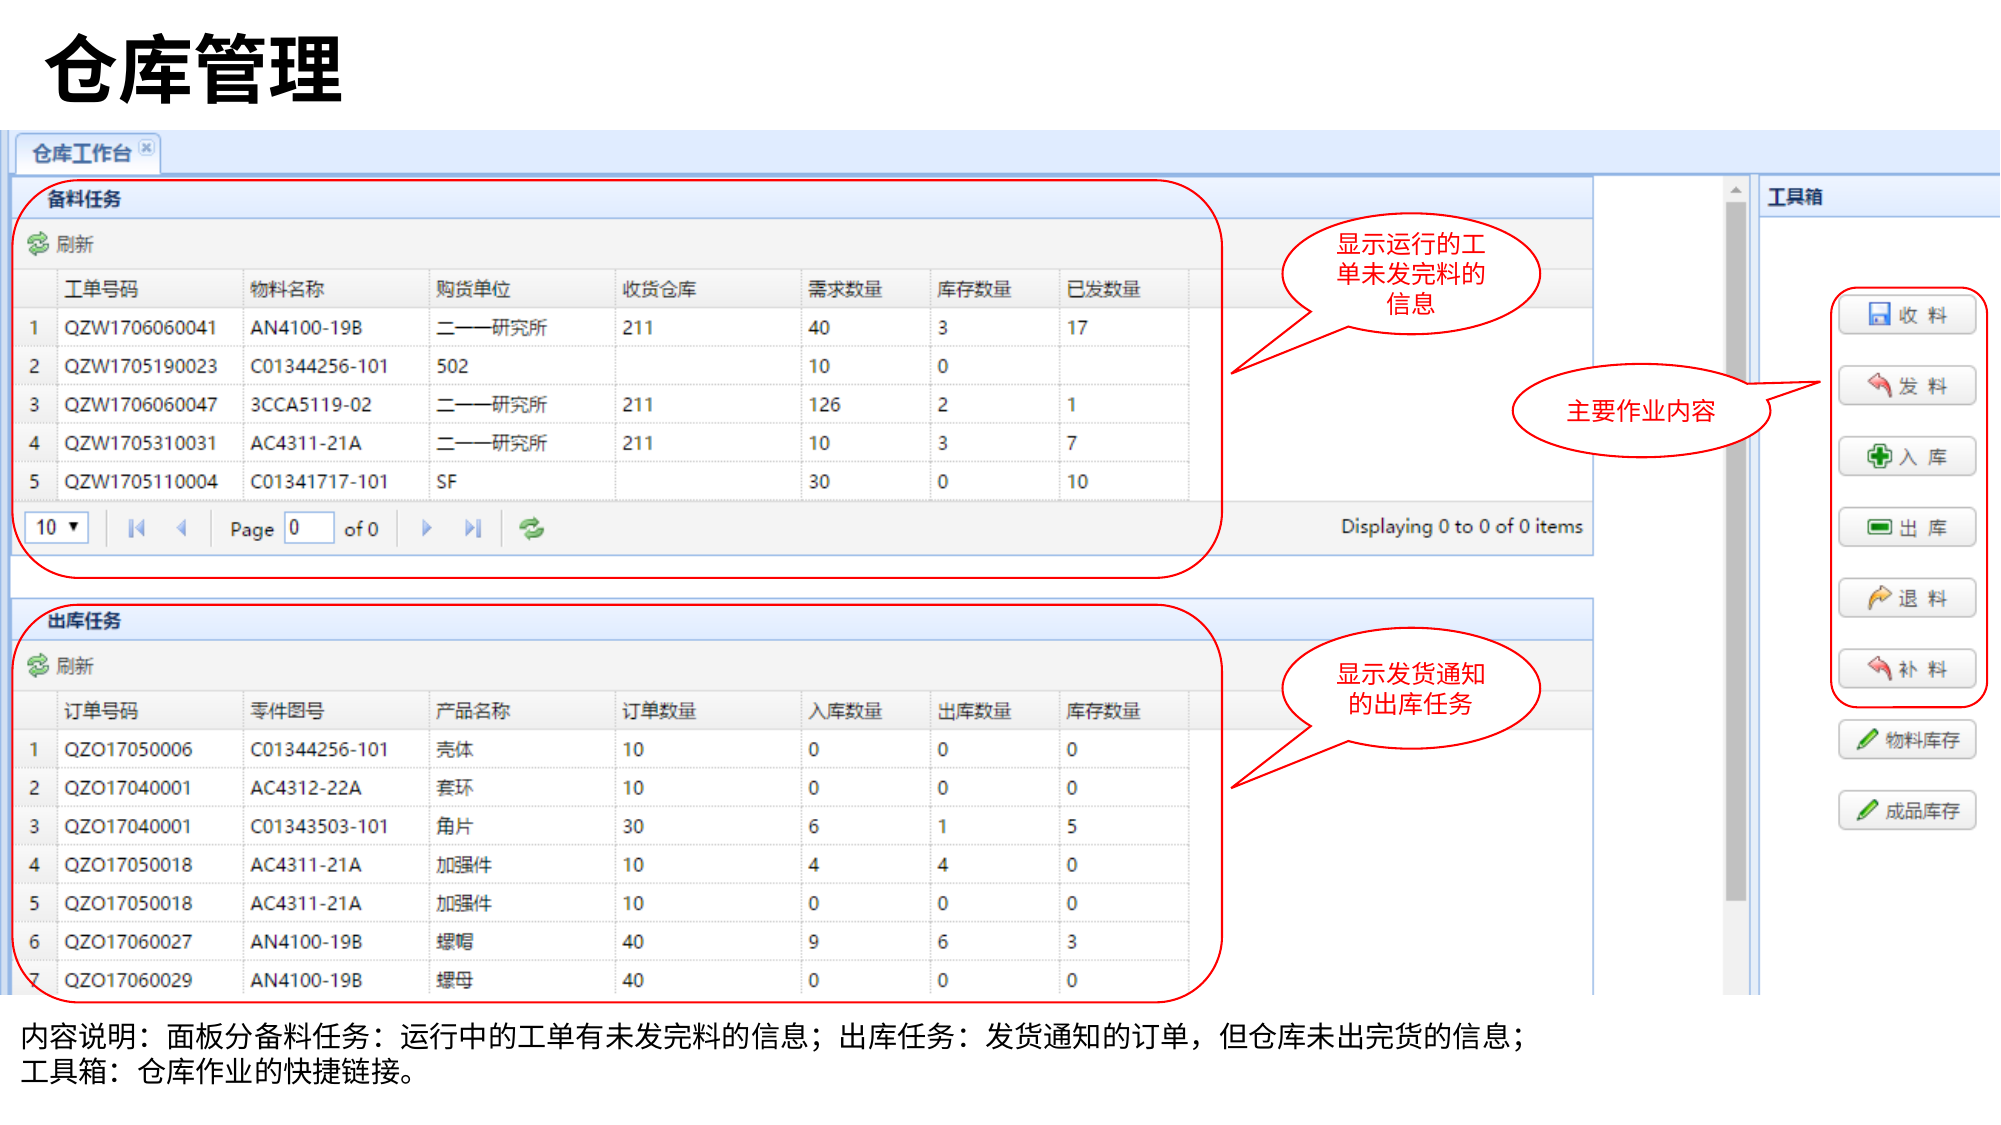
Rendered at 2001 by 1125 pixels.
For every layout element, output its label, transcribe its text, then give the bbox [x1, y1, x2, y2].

text_box 仓库管理 [28, 15, 359, 121]
picture [0, 130, 2000, 995]
text_box 内容说明：面板分备料任务：运行中的工单有未发完料的信息；出库任务：发货通知的订单，但仓库未出完货的信息； 工具箱：仓库作业的快捷链接。 [5, 1010, 1557, 1125]
text_box [46, 995, 1189, 1004]
